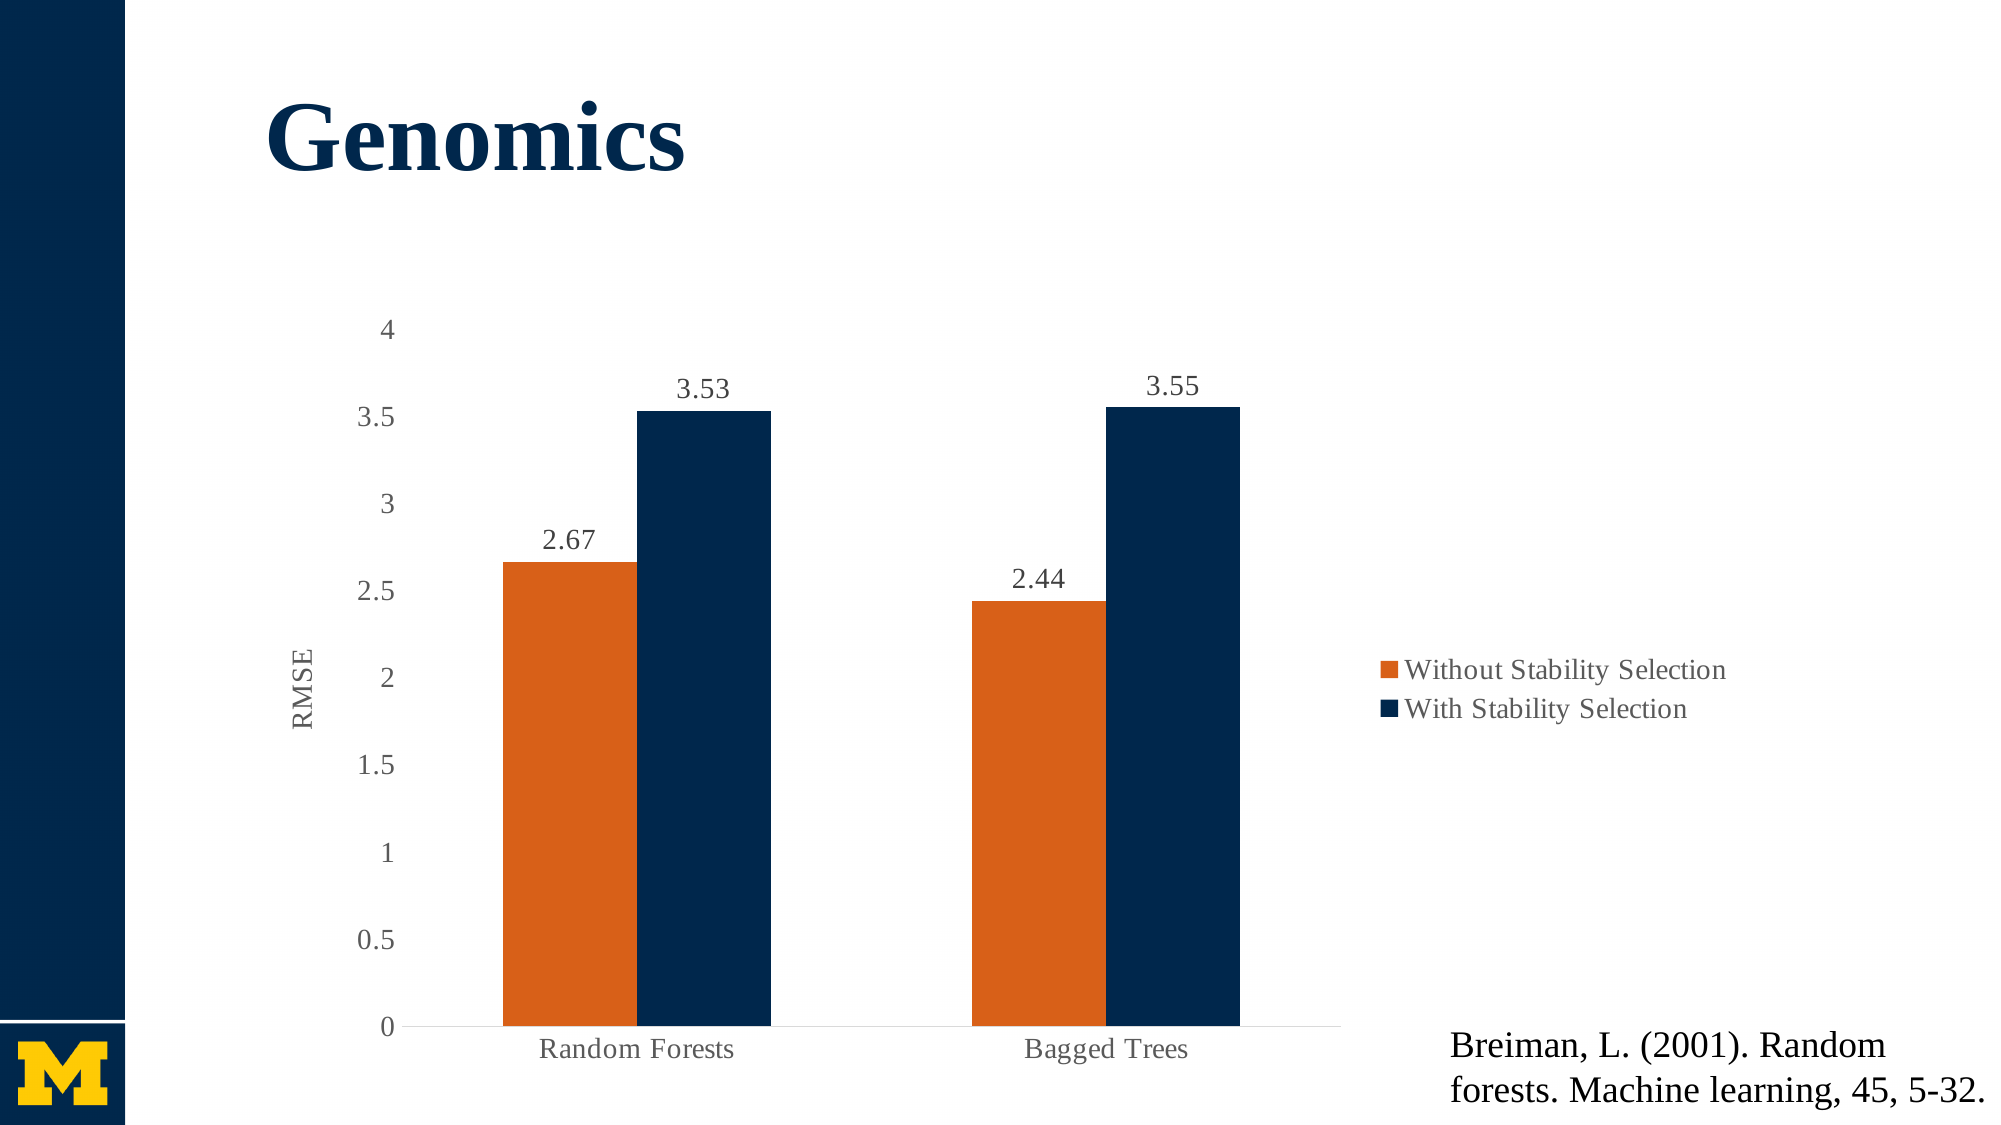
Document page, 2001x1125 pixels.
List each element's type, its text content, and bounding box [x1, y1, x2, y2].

picture [0, 0, 2000, 1125]
text_box Breiman, L. (2001). Random forests. Machine learning, 45, 5-32. [1435, 1012, 2000, 1118]
chart [249, 296, 1750, 1081]
title Genomics [249, 58, 1750, 200]
